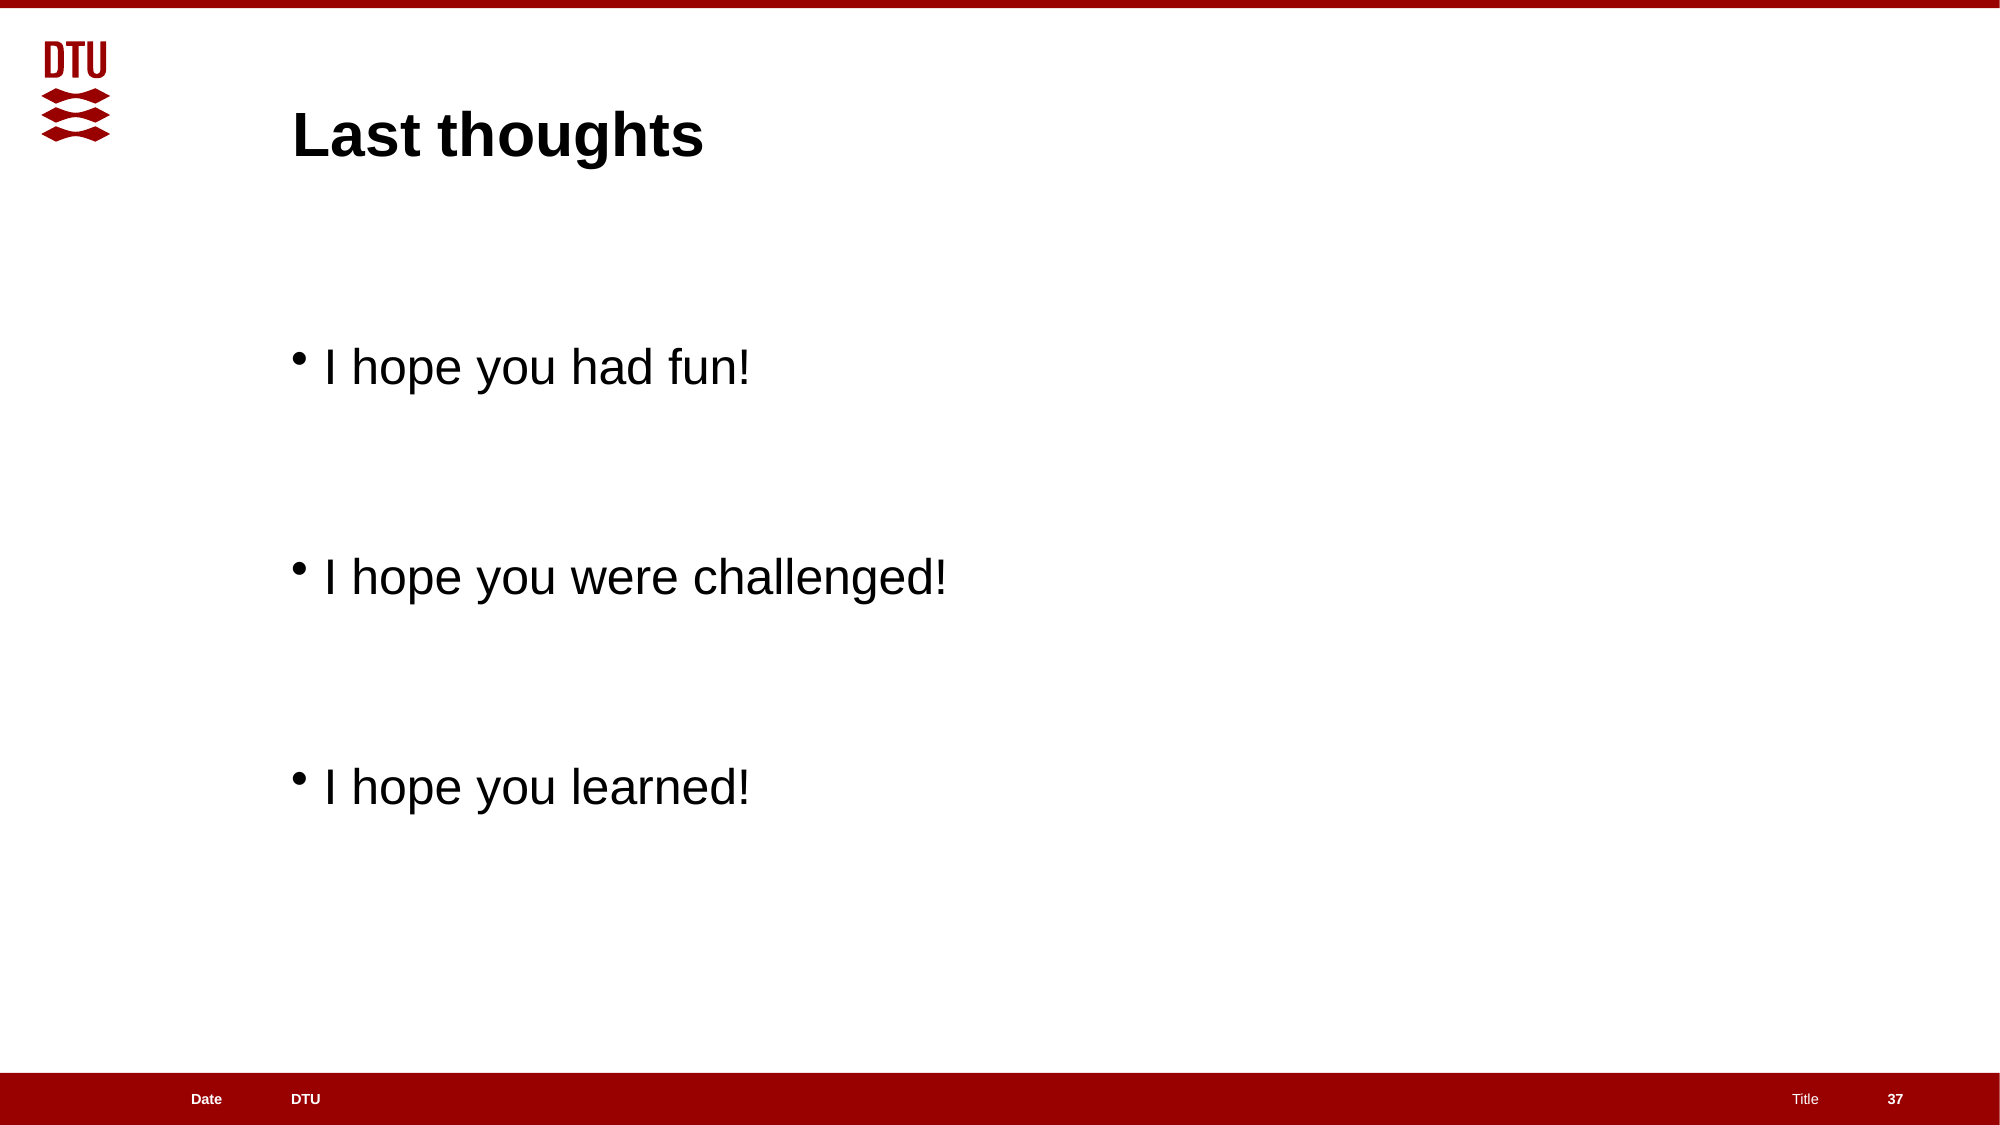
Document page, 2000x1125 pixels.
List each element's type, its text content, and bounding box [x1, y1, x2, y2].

slide_number 37 [1887, 1073, 1959, 1125]
title Last thoughts [292, 19, 1659, 245]
list I hope you had fun! I hope you were challenged! I hope you learned! [291, 279, 1819, 1026]
